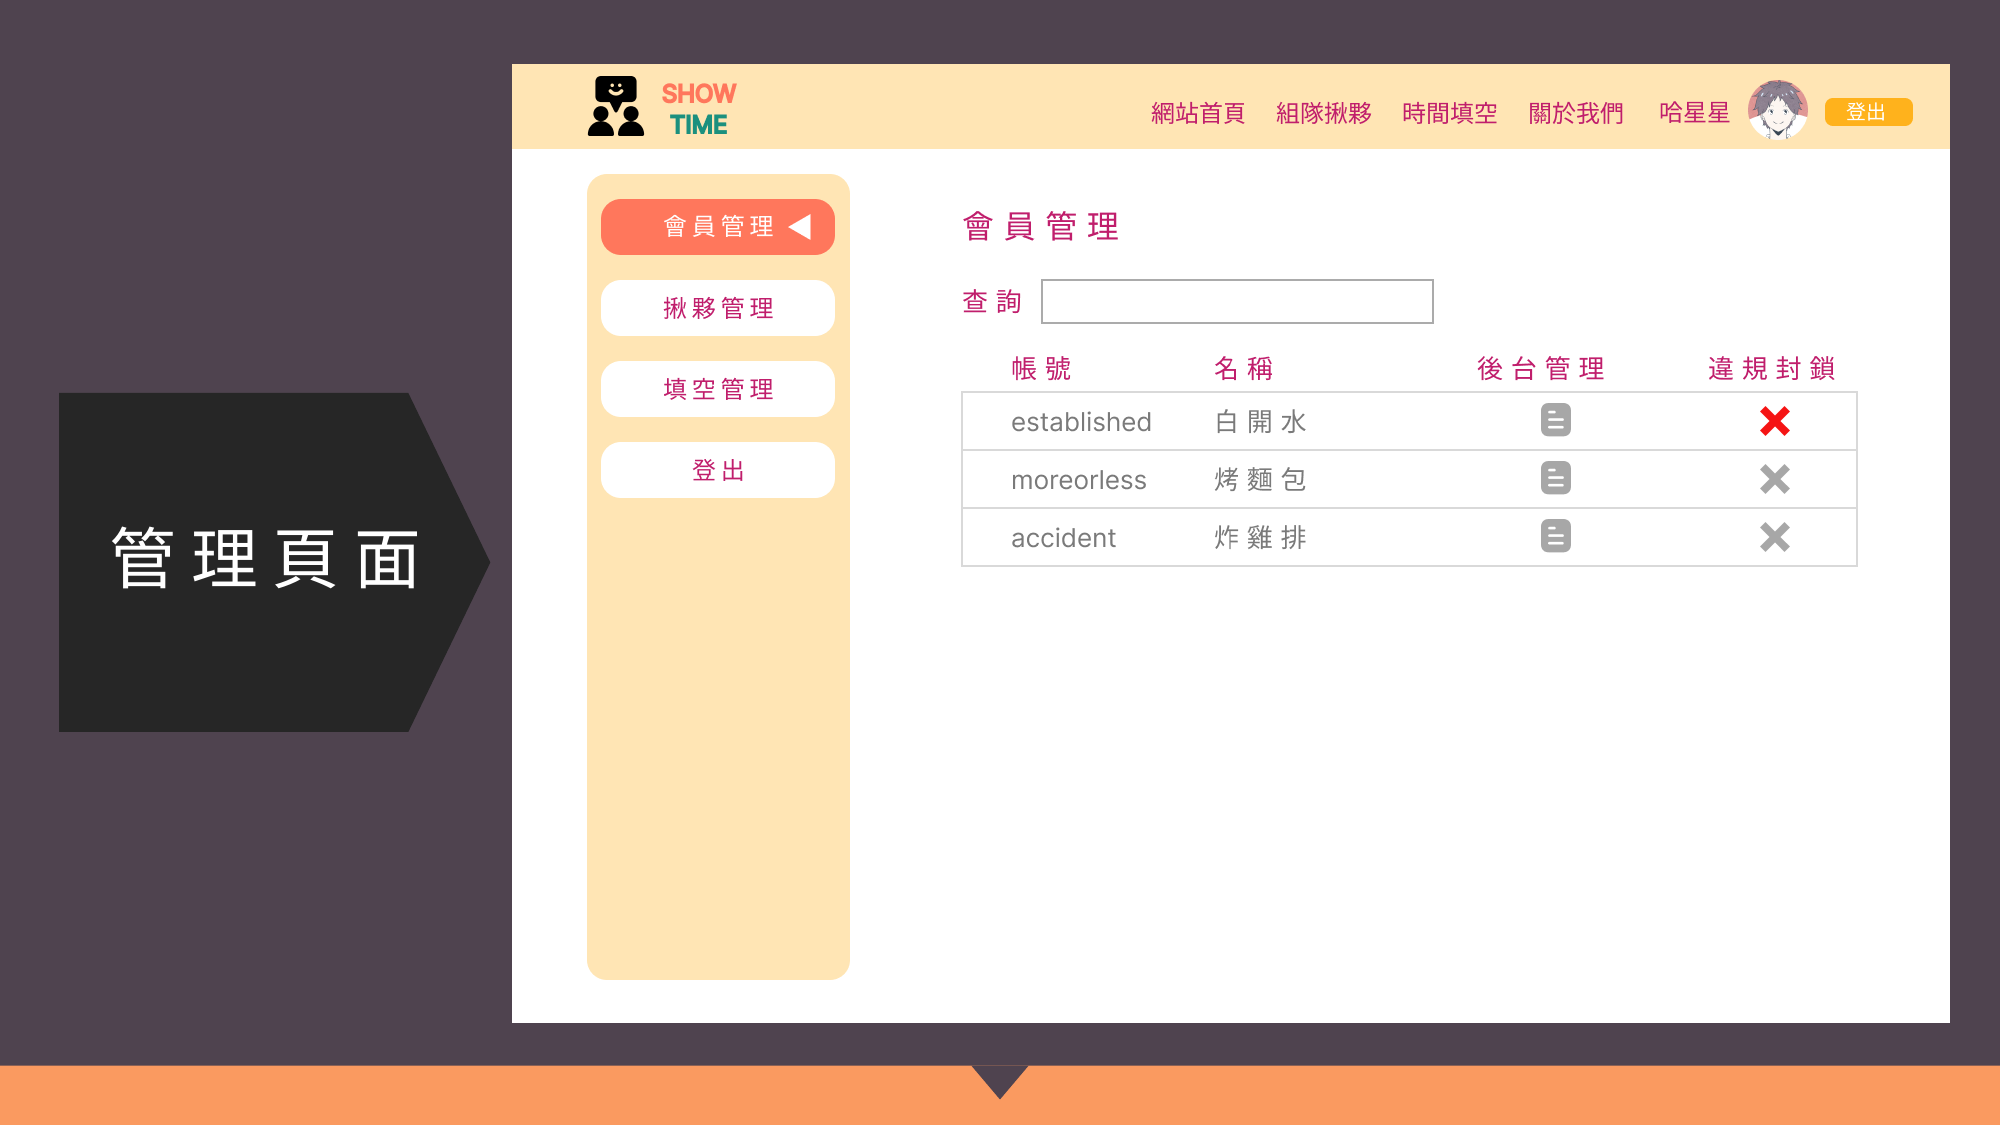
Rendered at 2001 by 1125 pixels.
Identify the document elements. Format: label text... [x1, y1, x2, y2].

text_box [482, 542, 492, 583]
picture [512, 64, 1950, 1023]
text_box 管 理 頁 面 [50, 353, 482, 772]
